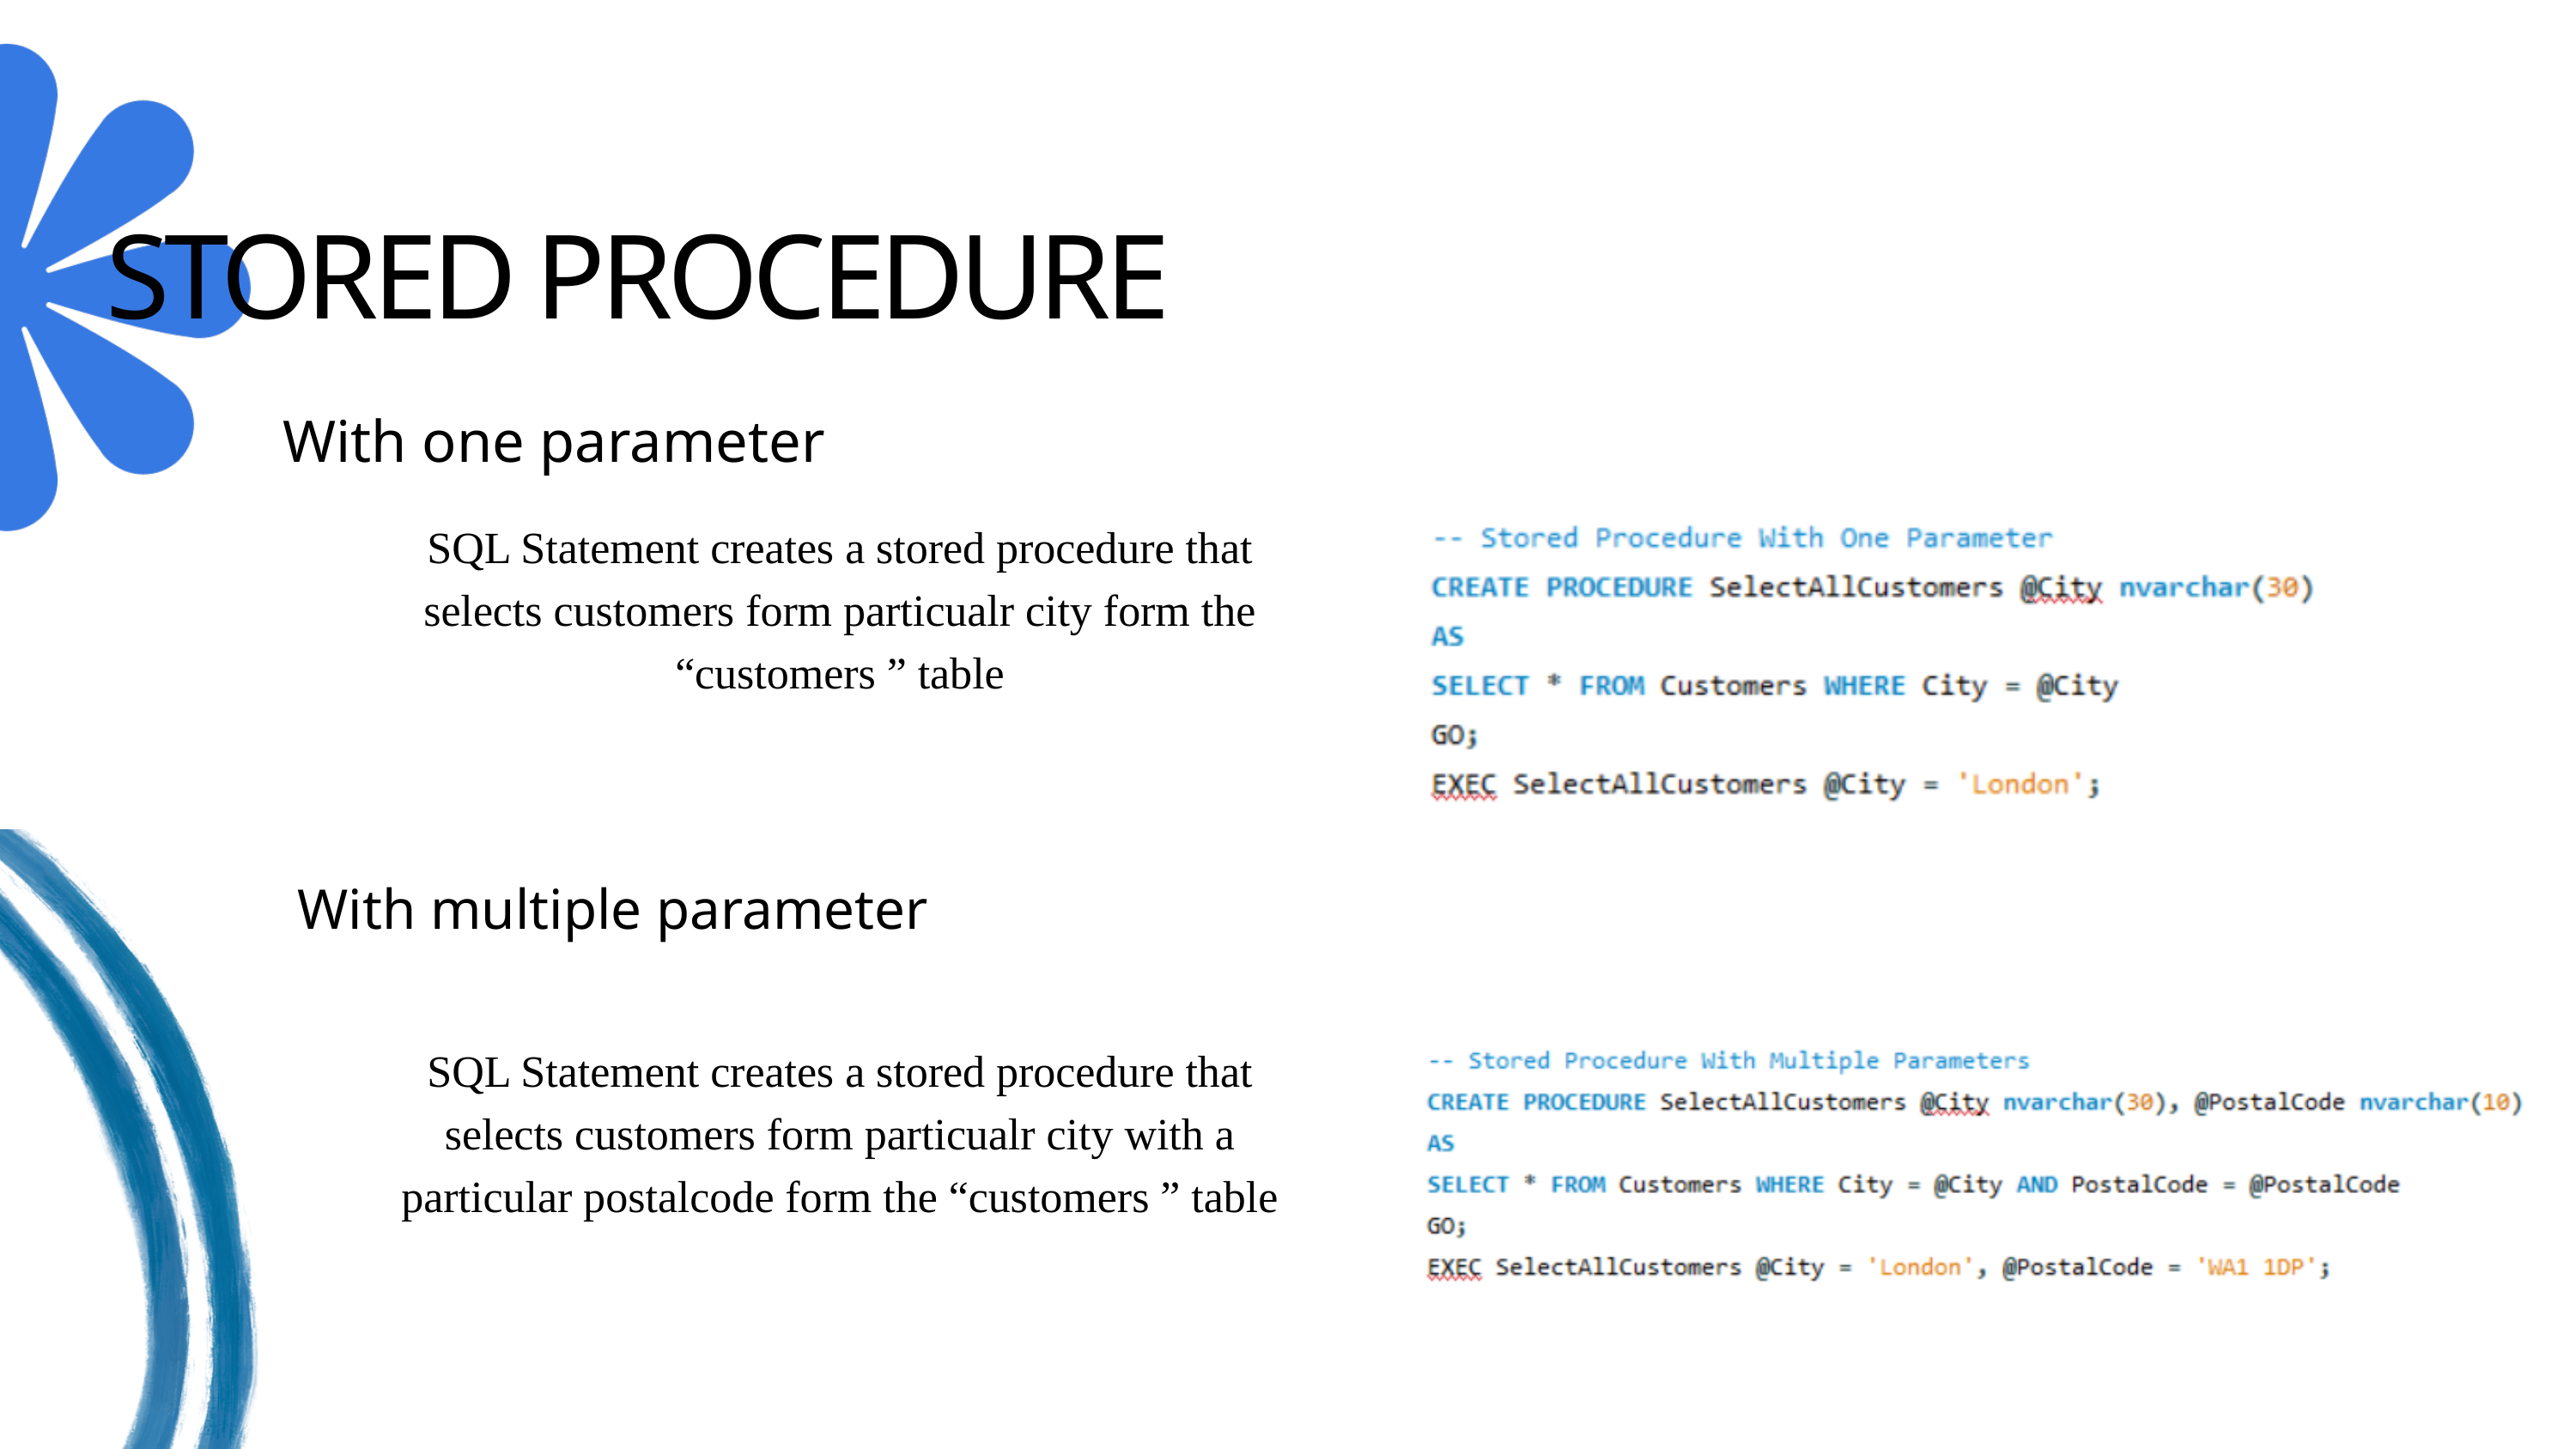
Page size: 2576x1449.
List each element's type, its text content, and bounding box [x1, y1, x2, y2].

text_box [0, 44, 251, 531]
text_box [0, 829, 261, 1449]
text_box SQL Statement creates a stored procedure that selects customers form particualr city form the “customers ” table [393, 510, 1286, 698]
text_box SQL Statement creates a stored procedure that selects customers form particualr city with a particular postalcode form the “customers ” table [393, 1034, 1286, 1222]
text_box With one parameter [250, 393, 859, 475]
text_box [1405, 1014, 2539, 1303]
text_box STORED PROCEDURE [106, 240, 1550, 343]
text_box [1405, 523, 2441, 847]
text_box With multiple parameter [260, 863, 965, 941]
